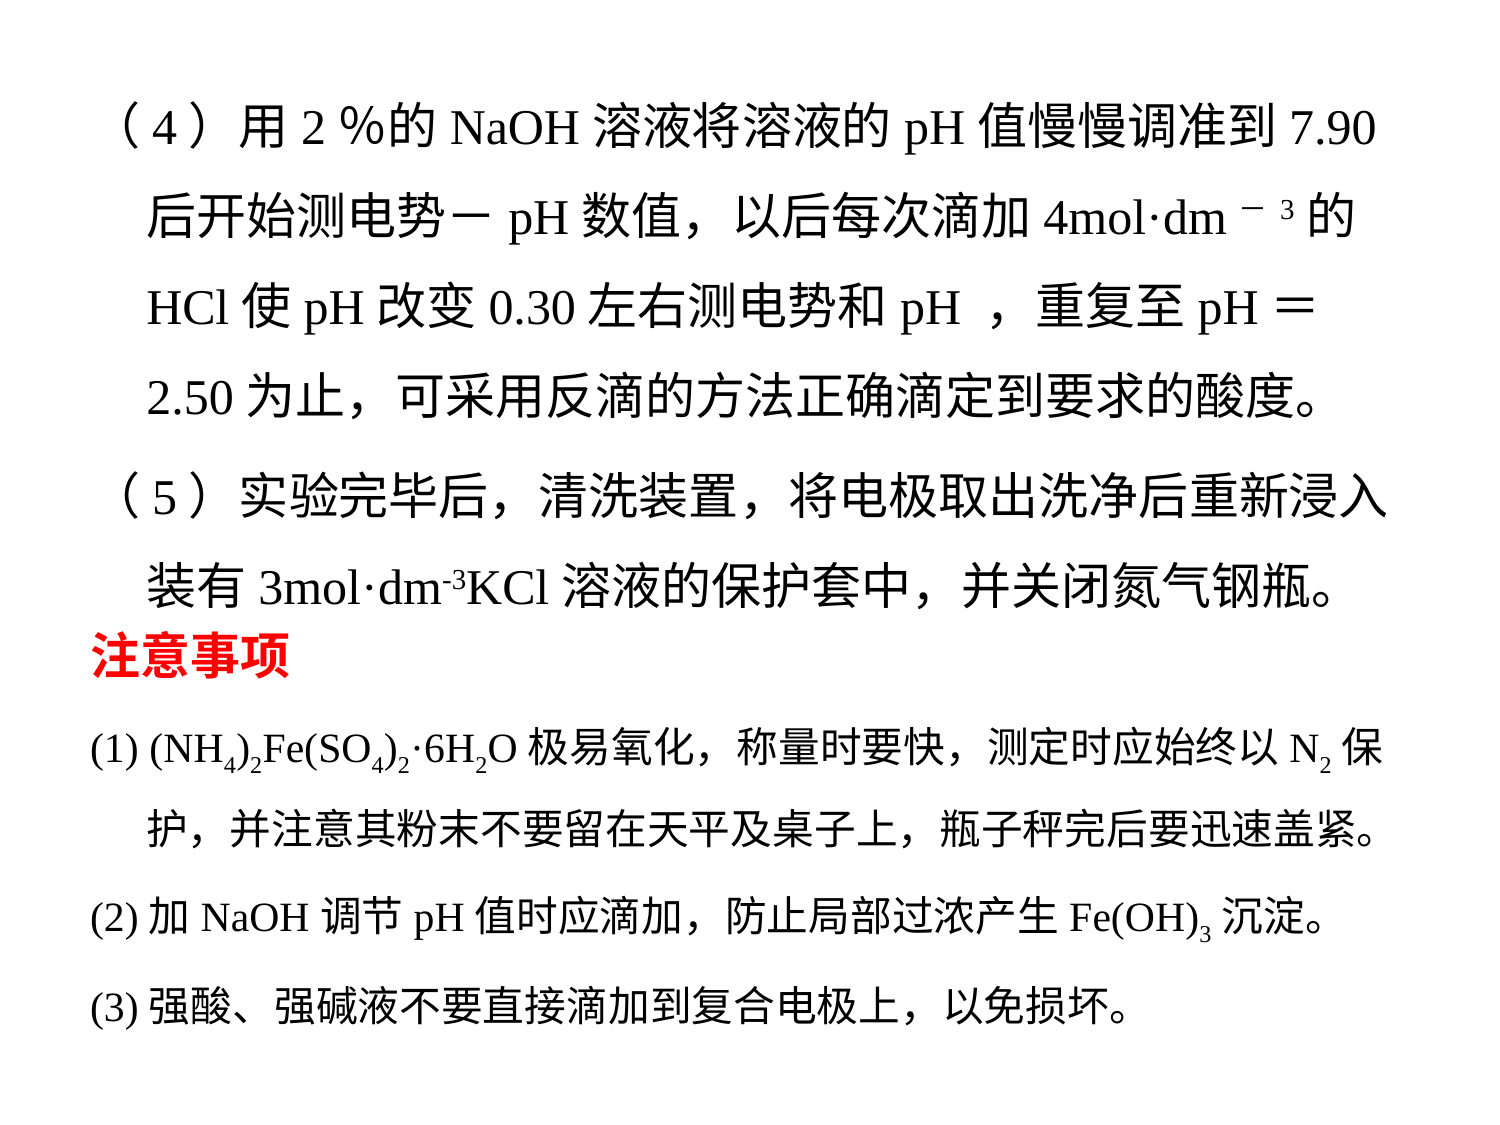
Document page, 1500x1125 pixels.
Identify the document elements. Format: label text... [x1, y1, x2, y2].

list （4）用2％的NaOH溶液将溶液的pH值慢慢调准到7.90后开始测电势－pH数值，以后每次滴加4mol·dm－3的HCl使pH改变0.30左右测电势和pH ，重复至pH＝2.50为止，可采用反滴的方法正确滴定到要求的酸度。 （5）实验完毕后，清洗装置，将电极取出洗净后重新浸入装有3mol·dm-3KCl溶液的保护套中，并关闭氮气钢瓶。 注意事项 (1) (NH4)2Fe(SO4)2·6H2O极易氧化，称量时要快，测定时应始终以N2保护，并注意其粉末不要留在天平及桌子上，瓶子秤完后要迅速盖紧。 (2)加NaOH调节pH值时应滴加，防止局部过浓产生Fe(OH)3沉淀。 (3)强酸、强碱液不要直接滴加到复合电极上，以免损坏。 [75, 57, 1425, 1078]
